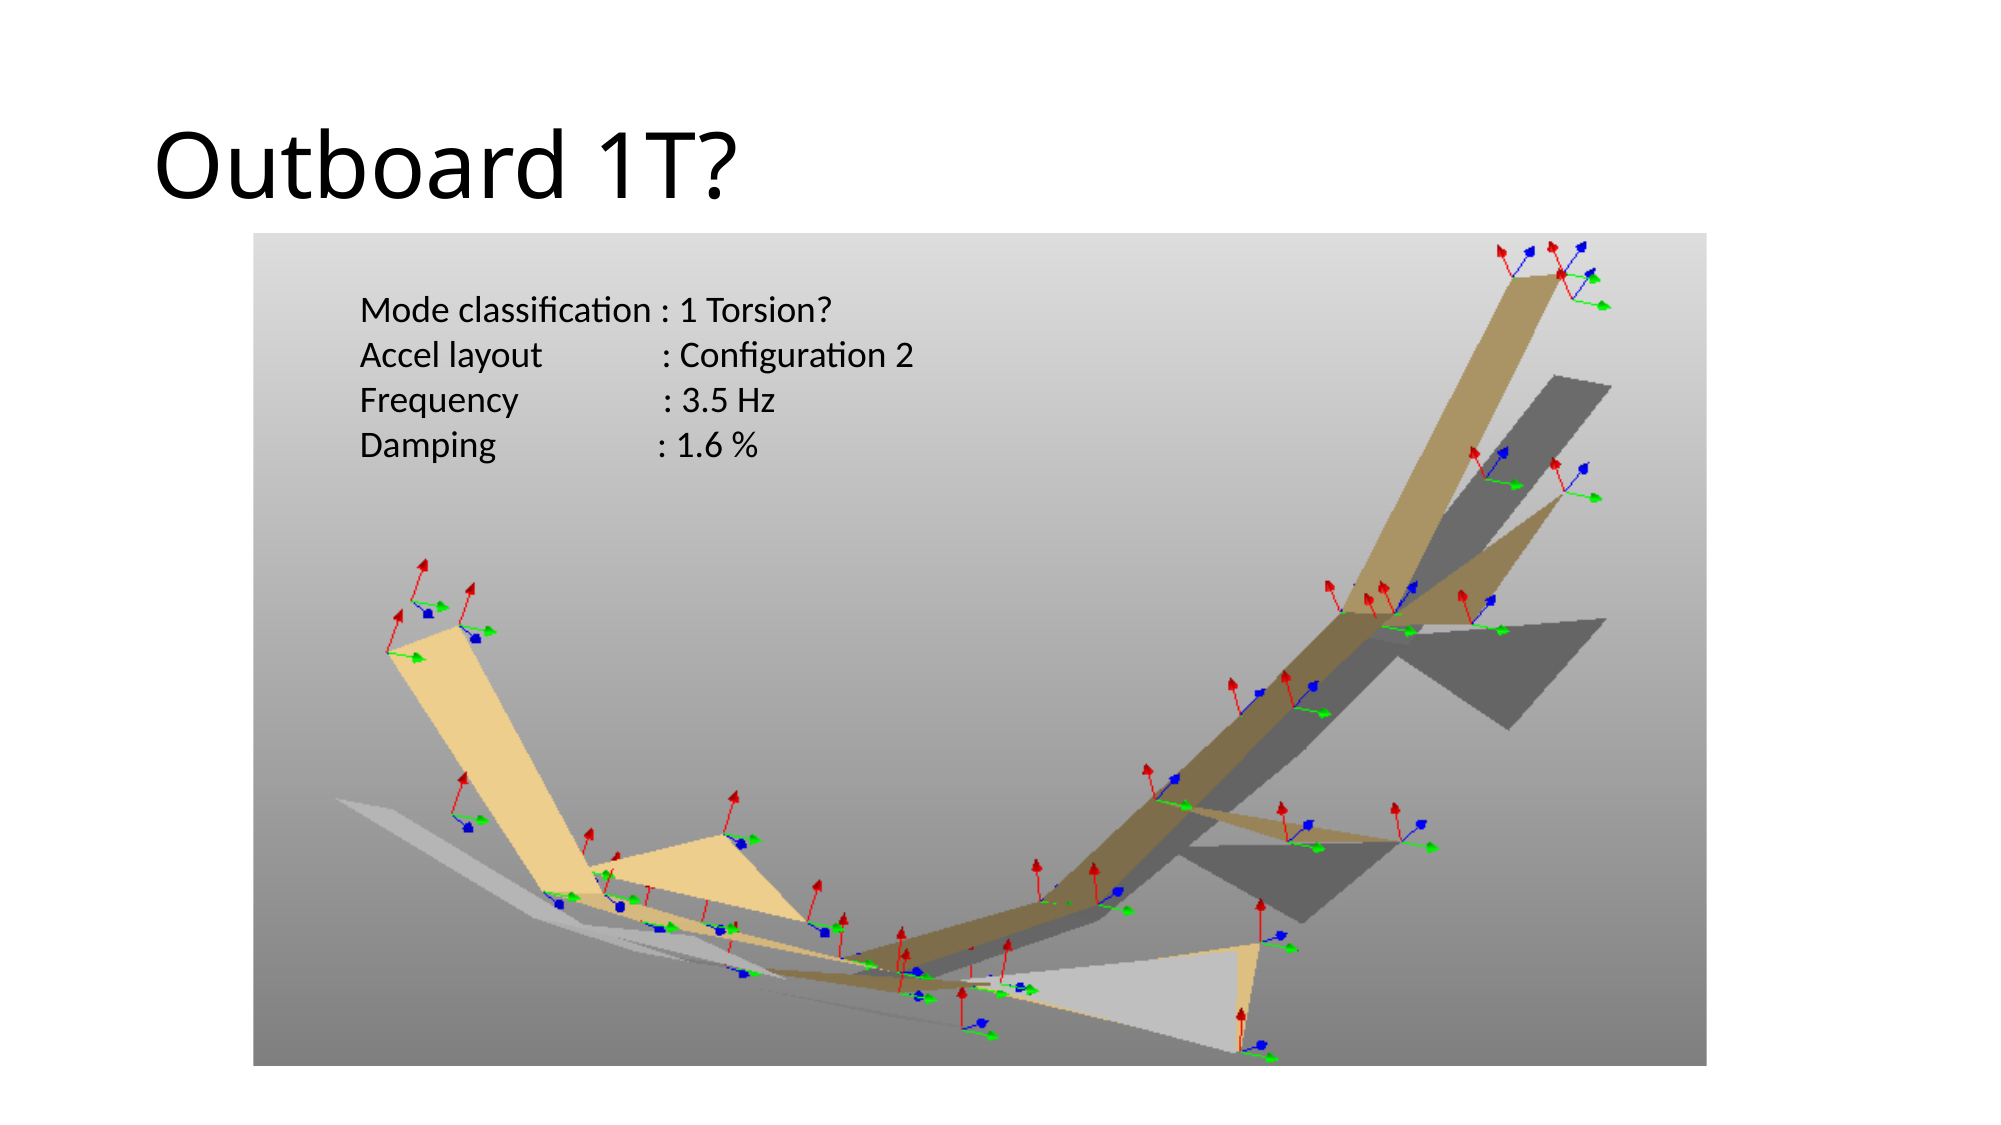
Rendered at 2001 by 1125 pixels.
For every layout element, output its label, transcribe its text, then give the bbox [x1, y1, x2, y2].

title Outboard 1T? [137, 59, 1863, 278]
picture [253, 233, 1707, 1066]
